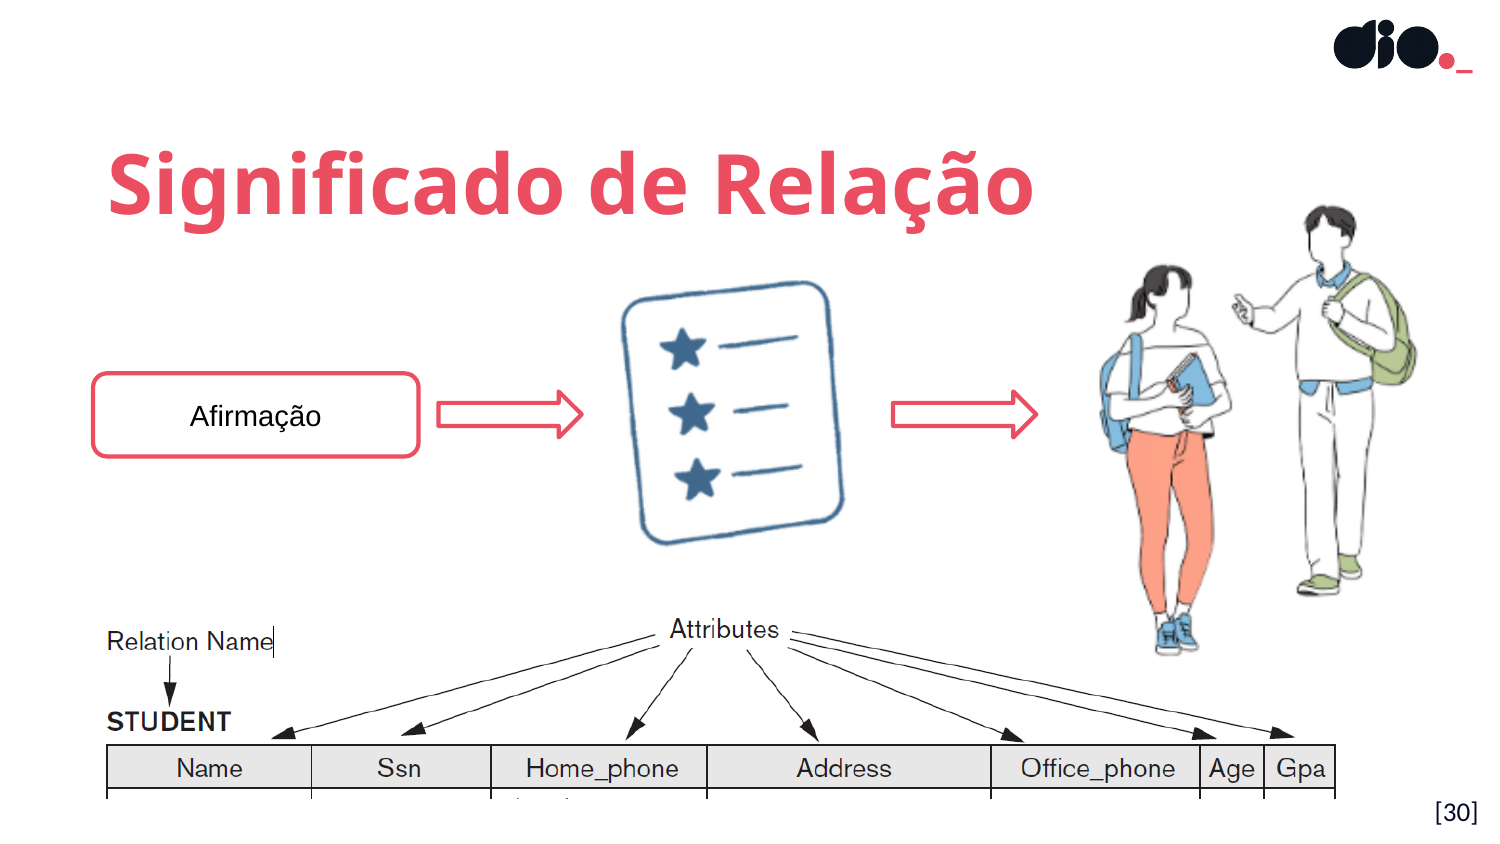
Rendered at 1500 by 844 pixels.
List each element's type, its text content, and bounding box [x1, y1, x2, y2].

picture [586, 262, 868, 554]
text_box Significado de Relação [92, 104, 1408, 243]
picture [1333, 19, 1473, 74]
slide_number [30] [1403, 779, 1494, 844]
text_box [890, 389, 1039, 440]
text_box [436, 389, 581, 440]
picture [93, 179, 1422, 799]
text_box Afirmação [90, 371, 421, 459]
